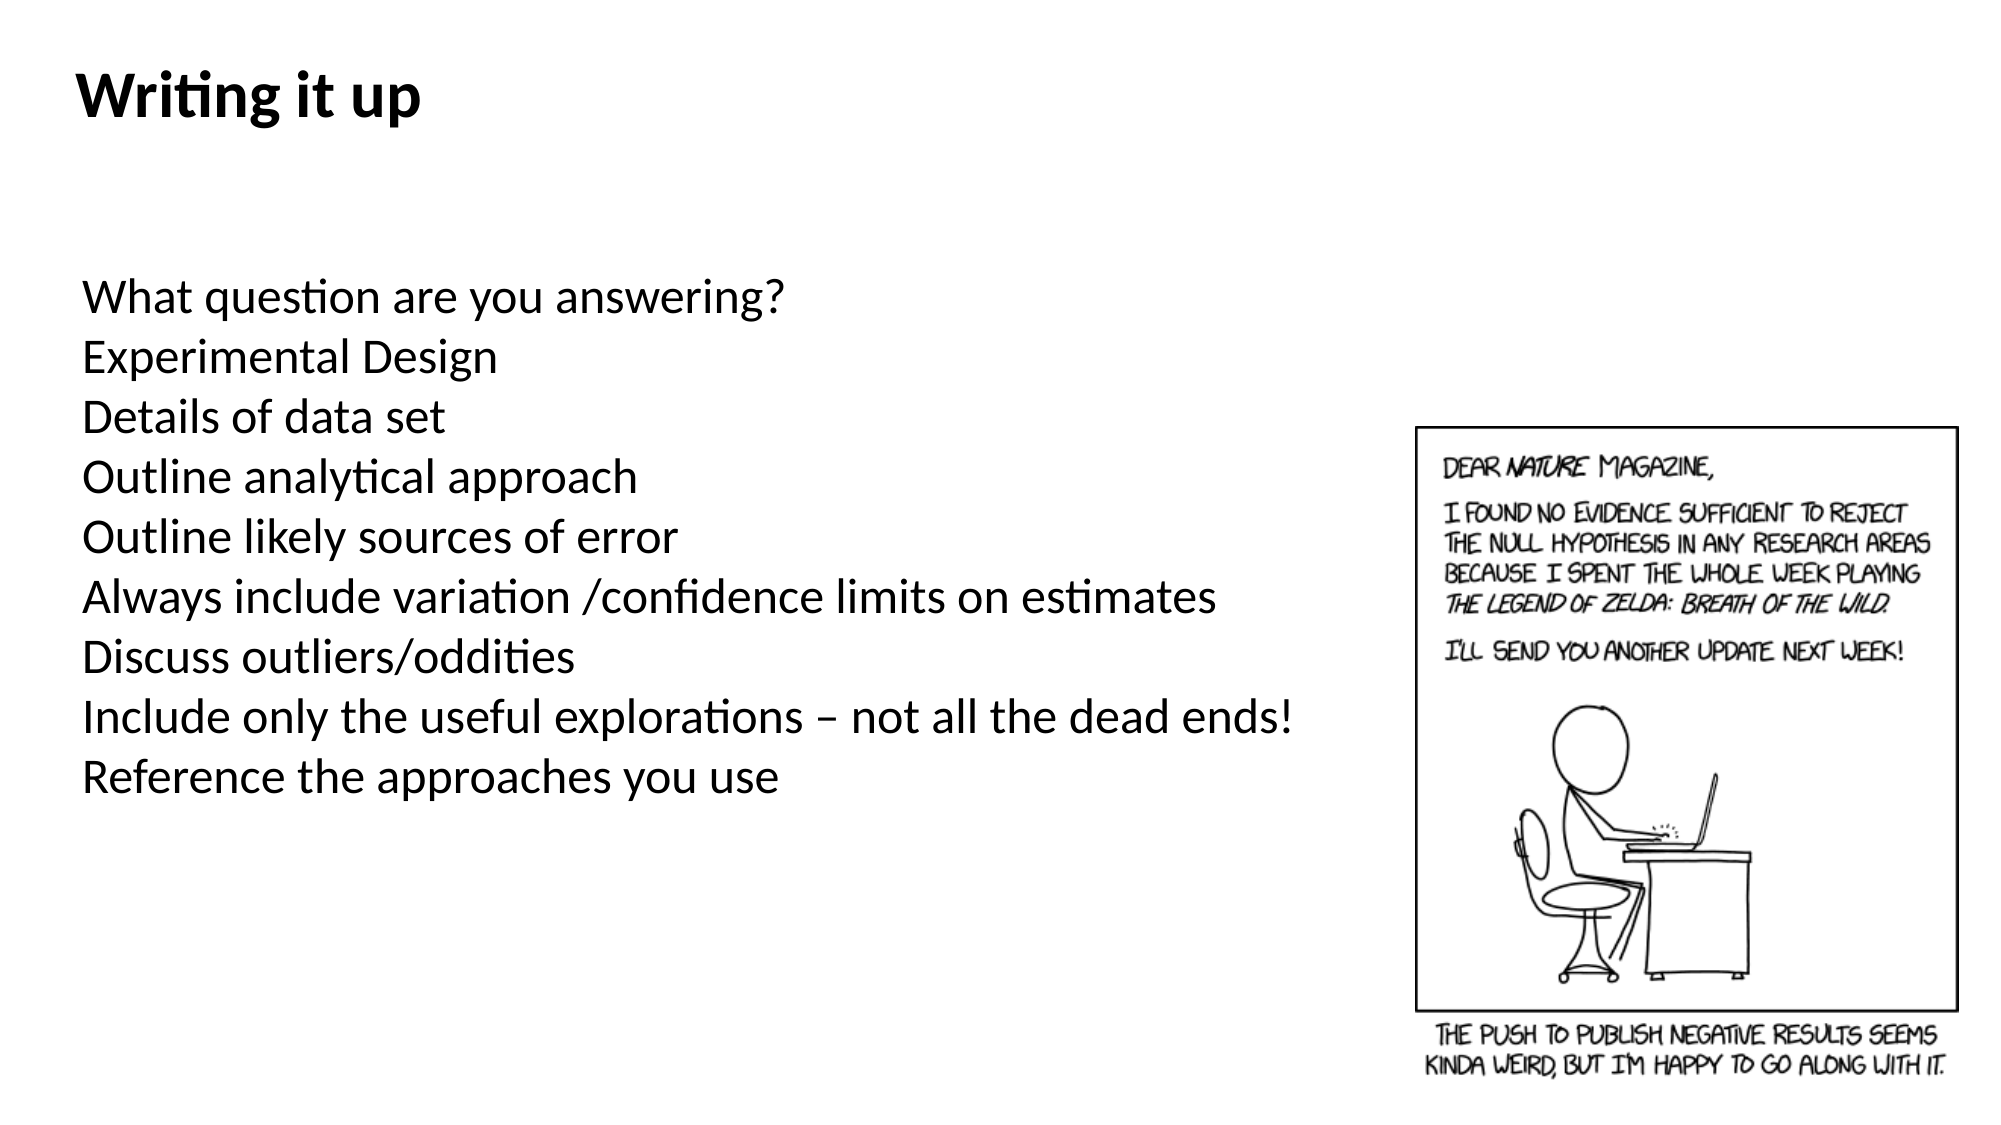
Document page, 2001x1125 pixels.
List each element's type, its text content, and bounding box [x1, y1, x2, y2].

text_box Writing it up [60, 43, 496, 139]
picture [1415, 425, 1959, 1084]
text_box What question are you answering? Experimental Design Details of data set Outline analytical approach Outline likely sources of error Always include variation /confidence limits on estimates Discuss outliers/oddities Include only the useful explorations – not all the dead ends! Reference the approaches you use [67, 256, 1310, 812]
